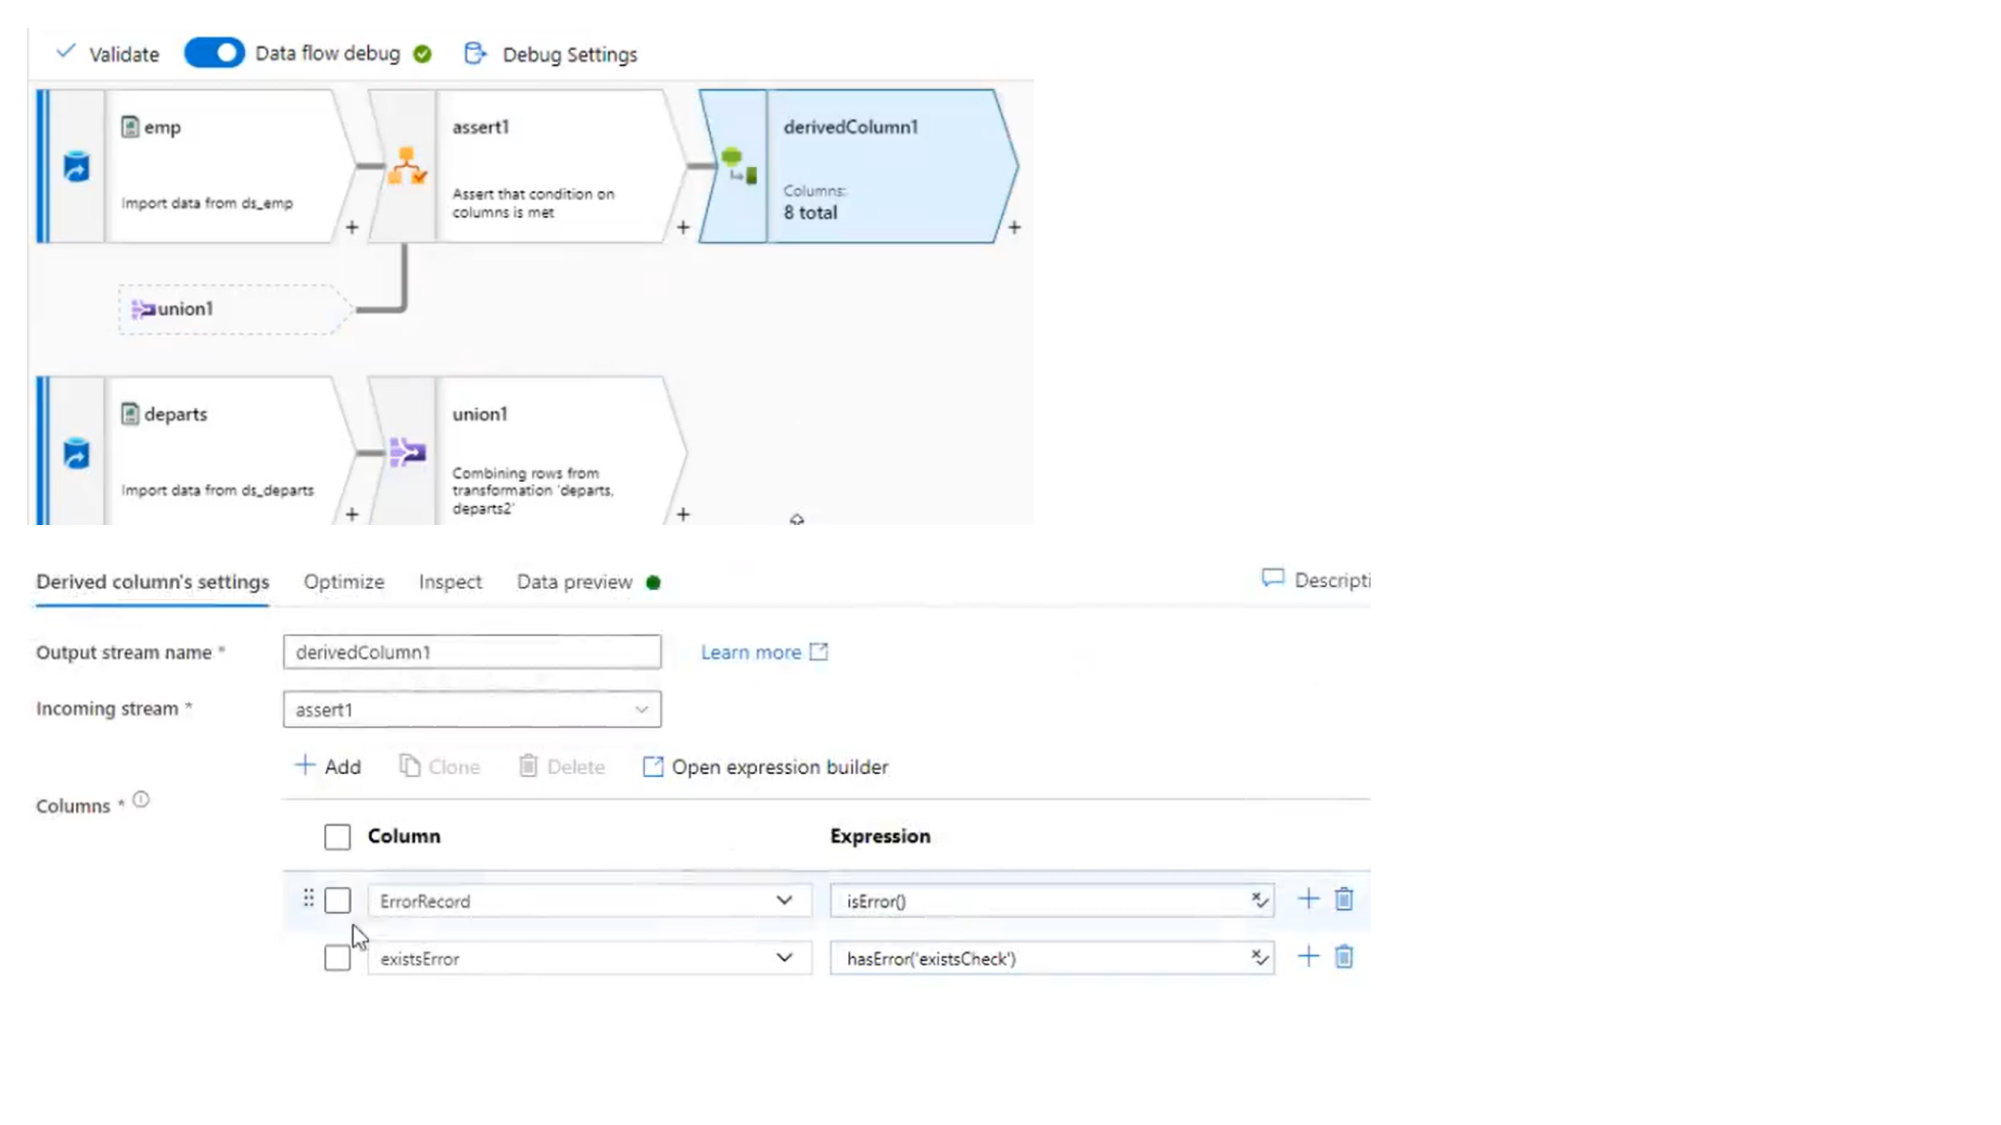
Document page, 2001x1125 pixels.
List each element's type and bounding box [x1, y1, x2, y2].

picture [27, 28, 1034, 525]
picture [27, 562, 1371, 987]
